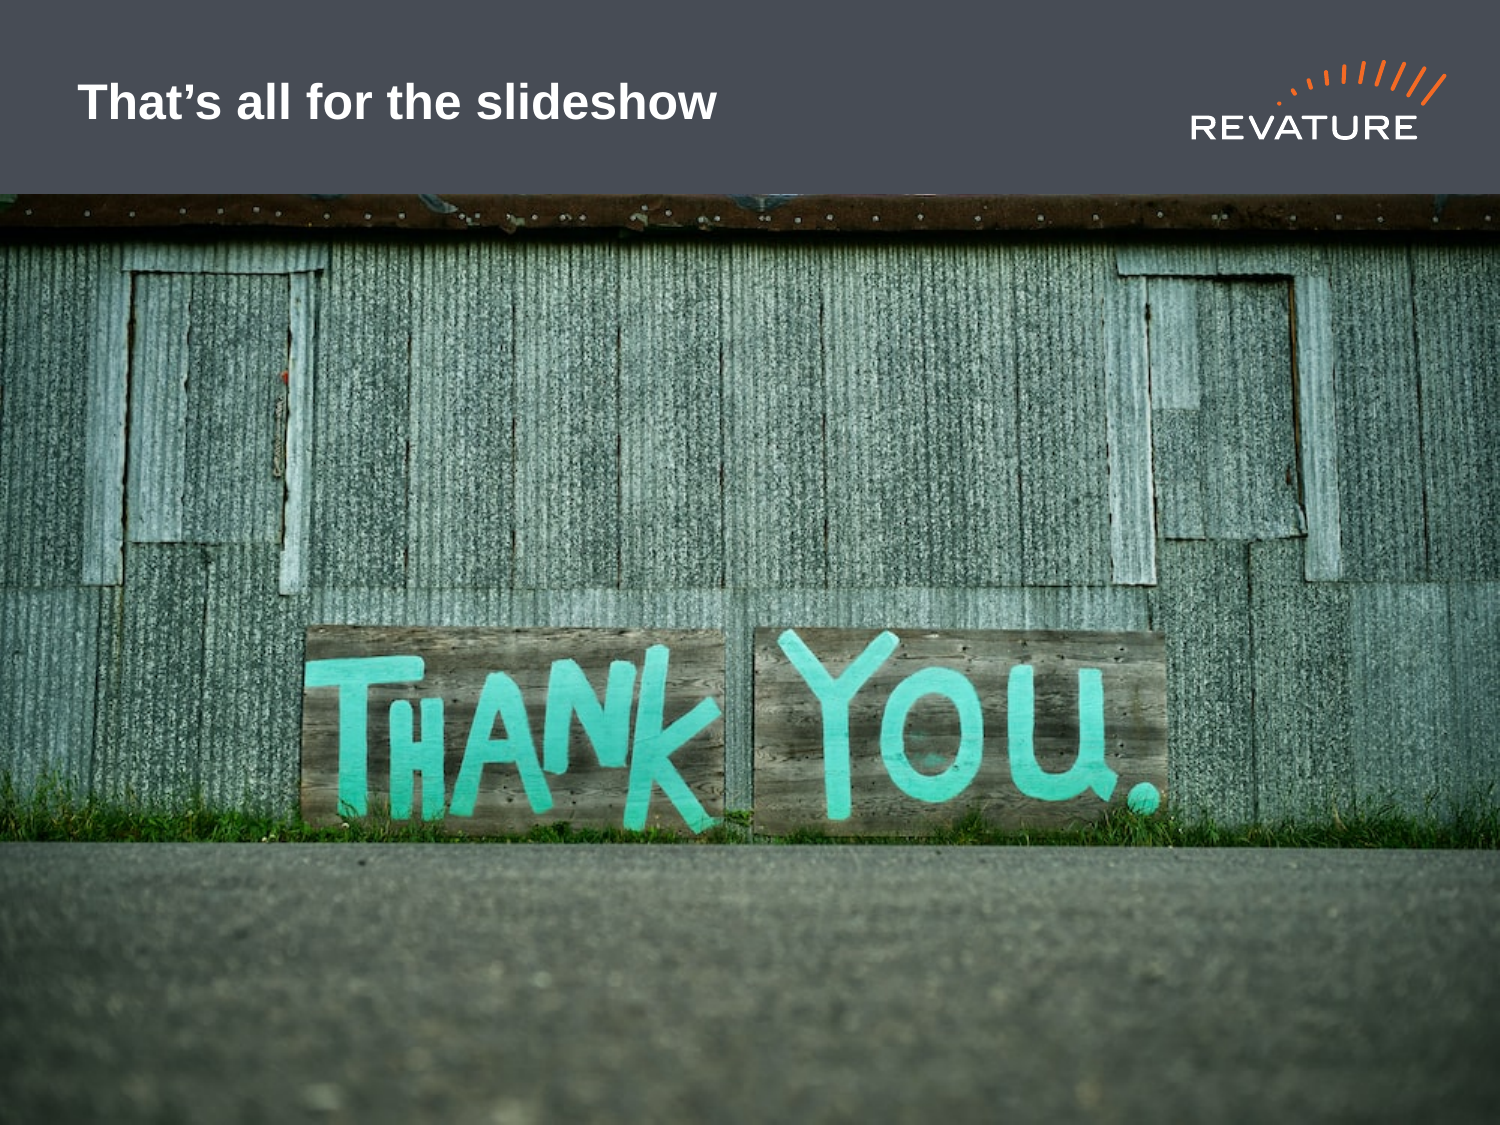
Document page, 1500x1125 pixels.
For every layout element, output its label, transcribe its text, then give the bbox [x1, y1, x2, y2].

title That’s all for the slideshow [62, 0, 1084, 193]
picture [0, 194, 1500, 1125]
